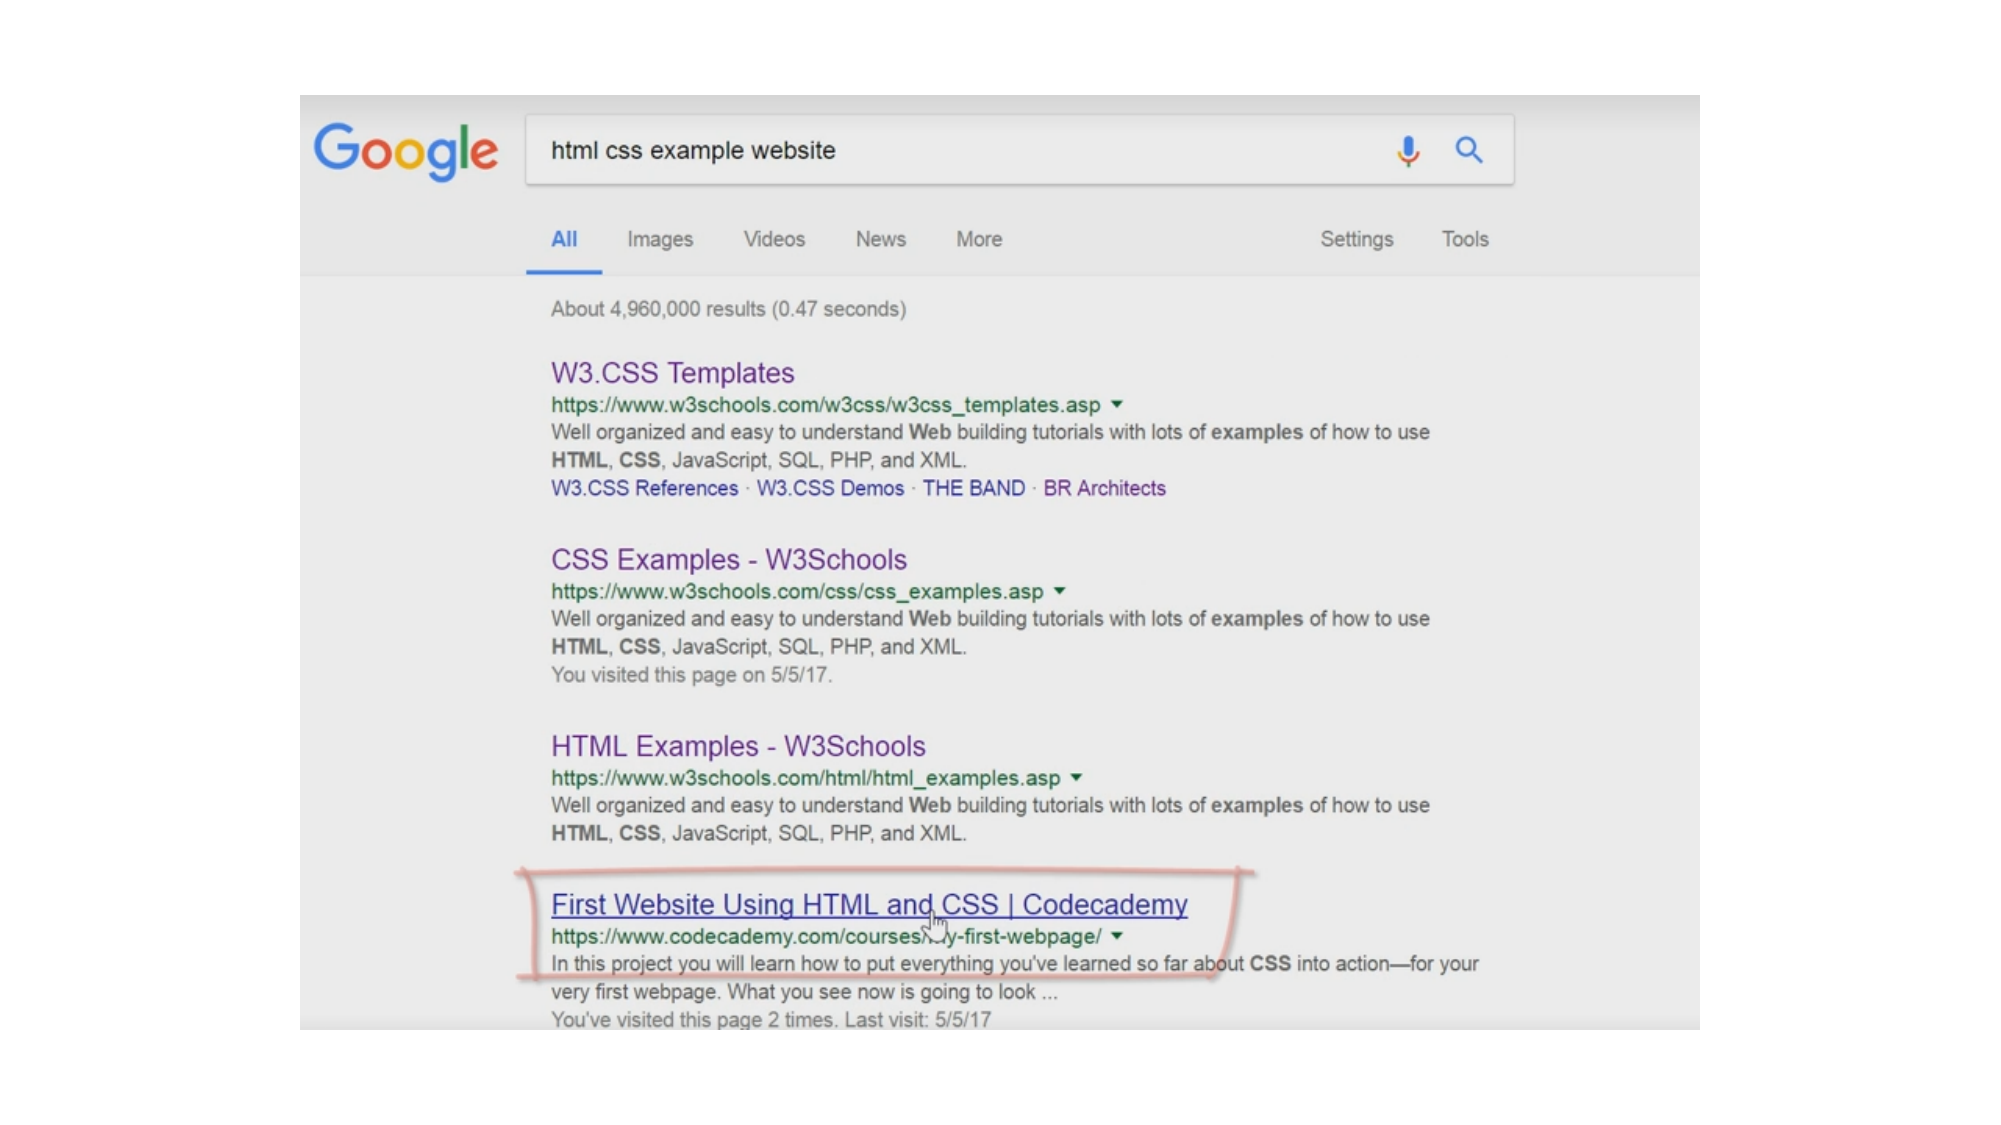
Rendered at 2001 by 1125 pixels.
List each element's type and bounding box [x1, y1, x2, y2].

picture [299, 95, 1700, 1030]
